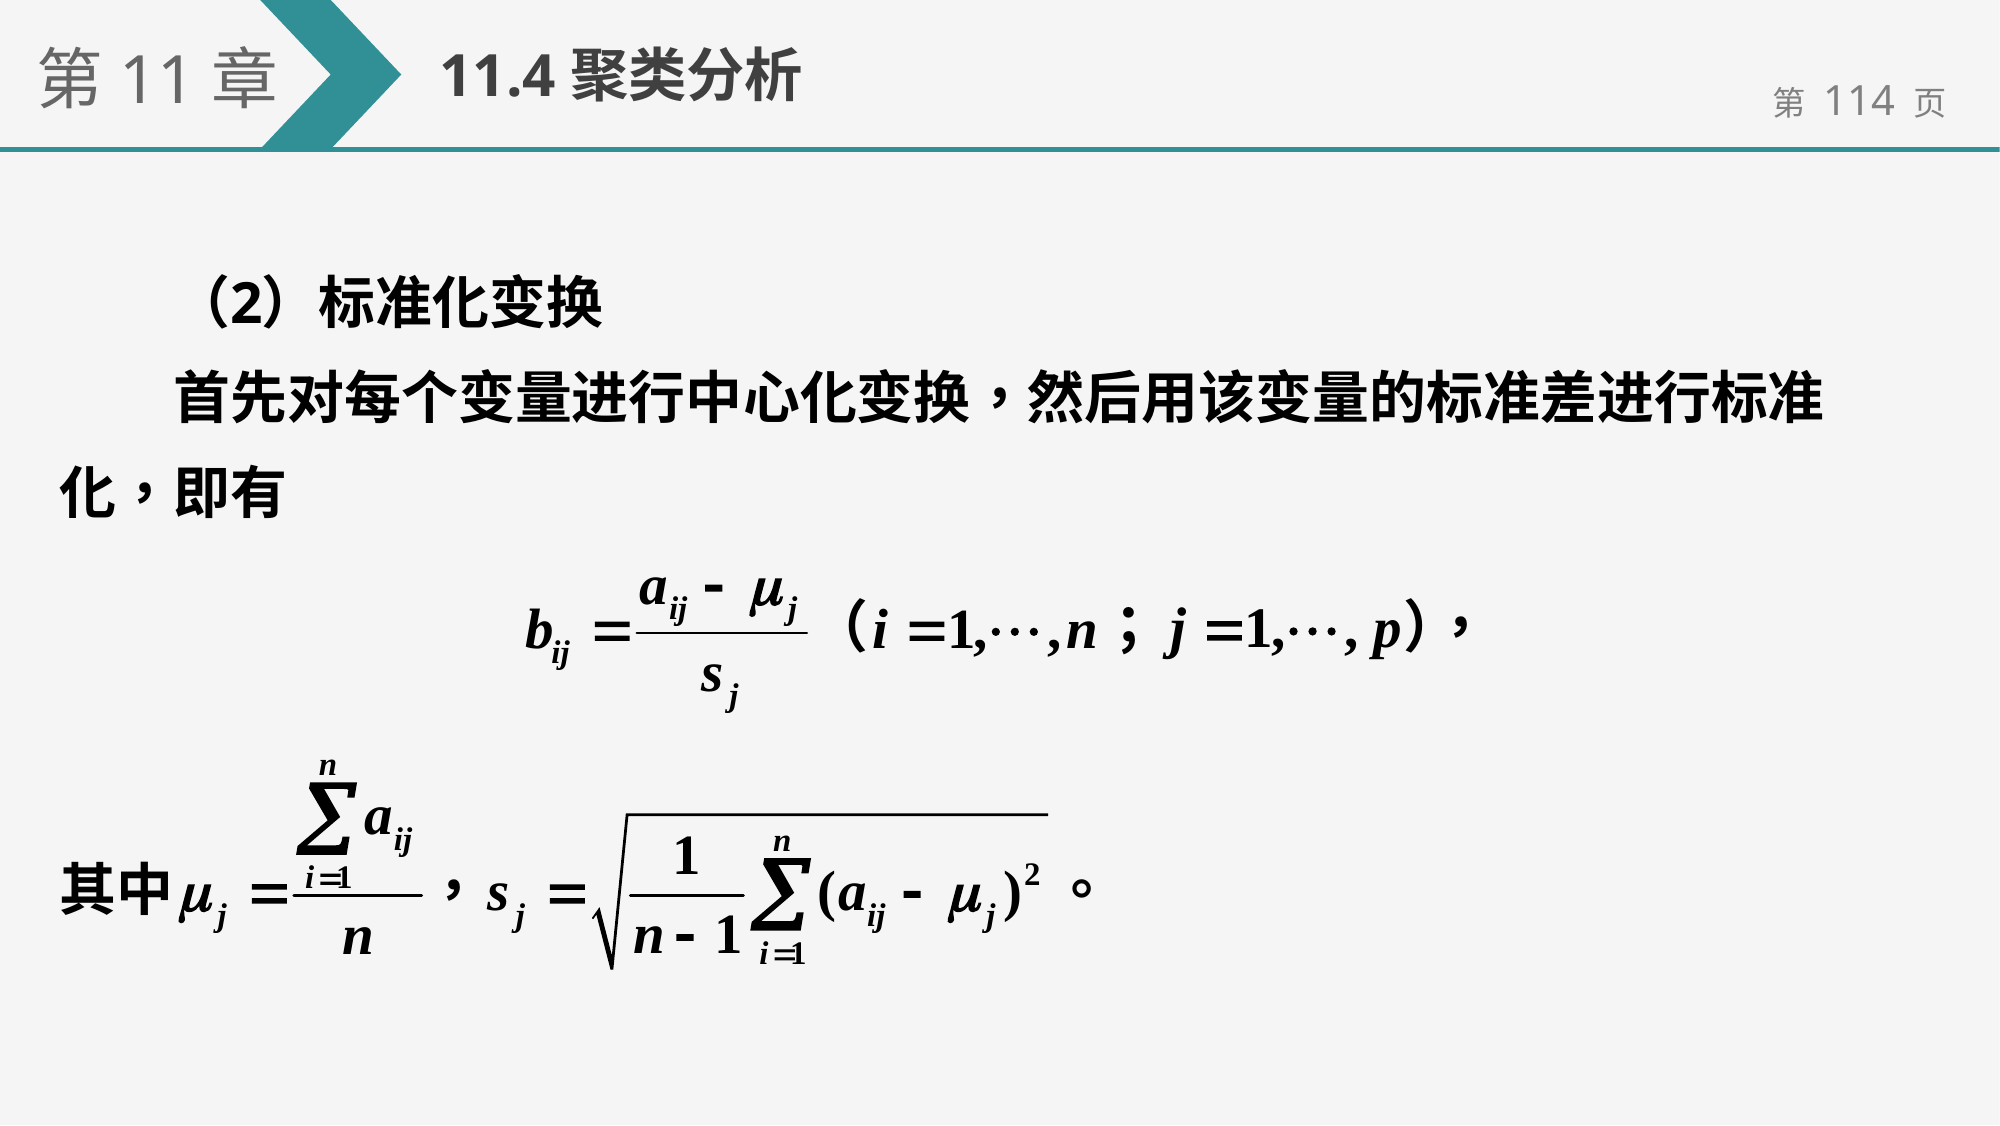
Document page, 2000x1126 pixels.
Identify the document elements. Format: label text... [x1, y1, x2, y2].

text_box 11.4聚类分析 [424, 31, 1366, 116]
text_box 第11章 [21, 29, 294, 125]
text_box [258, 0, 403, 148]
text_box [59, 240, 1907, 1016]
